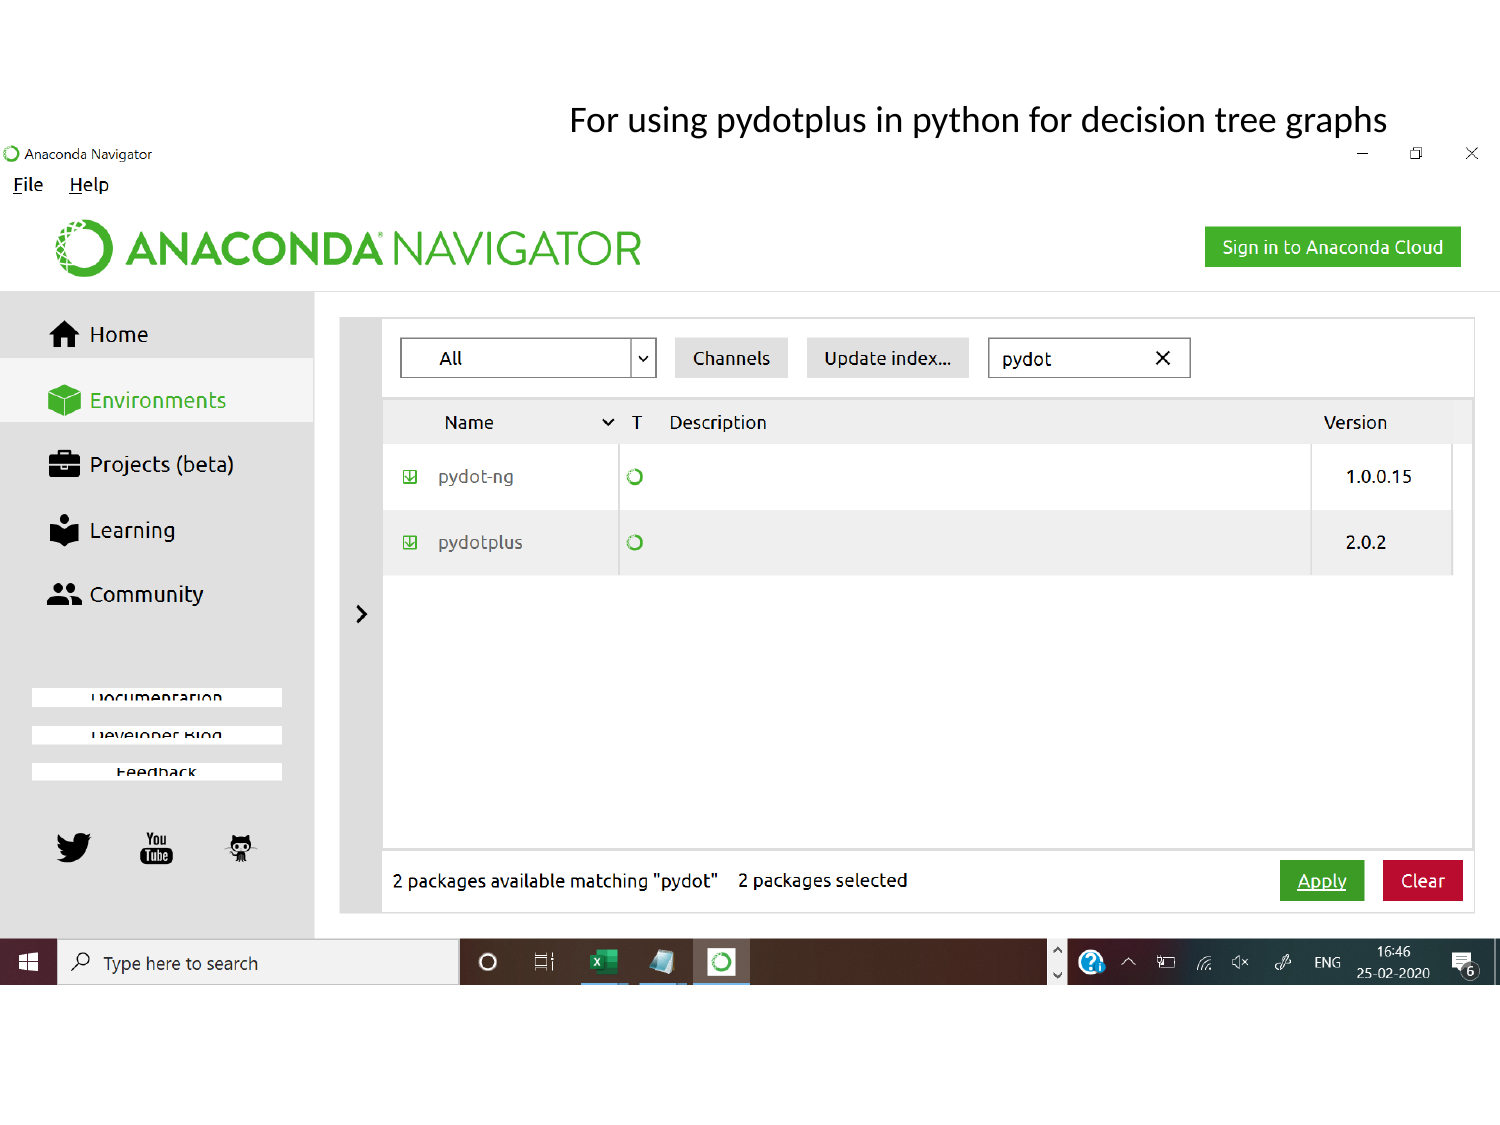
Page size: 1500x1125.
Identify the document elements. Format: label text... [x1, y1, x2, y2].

text_box For using pydotplus in python for decision tree graphs [554, 87, 1404, 138]
picture [0, 140, 1500, 985]
